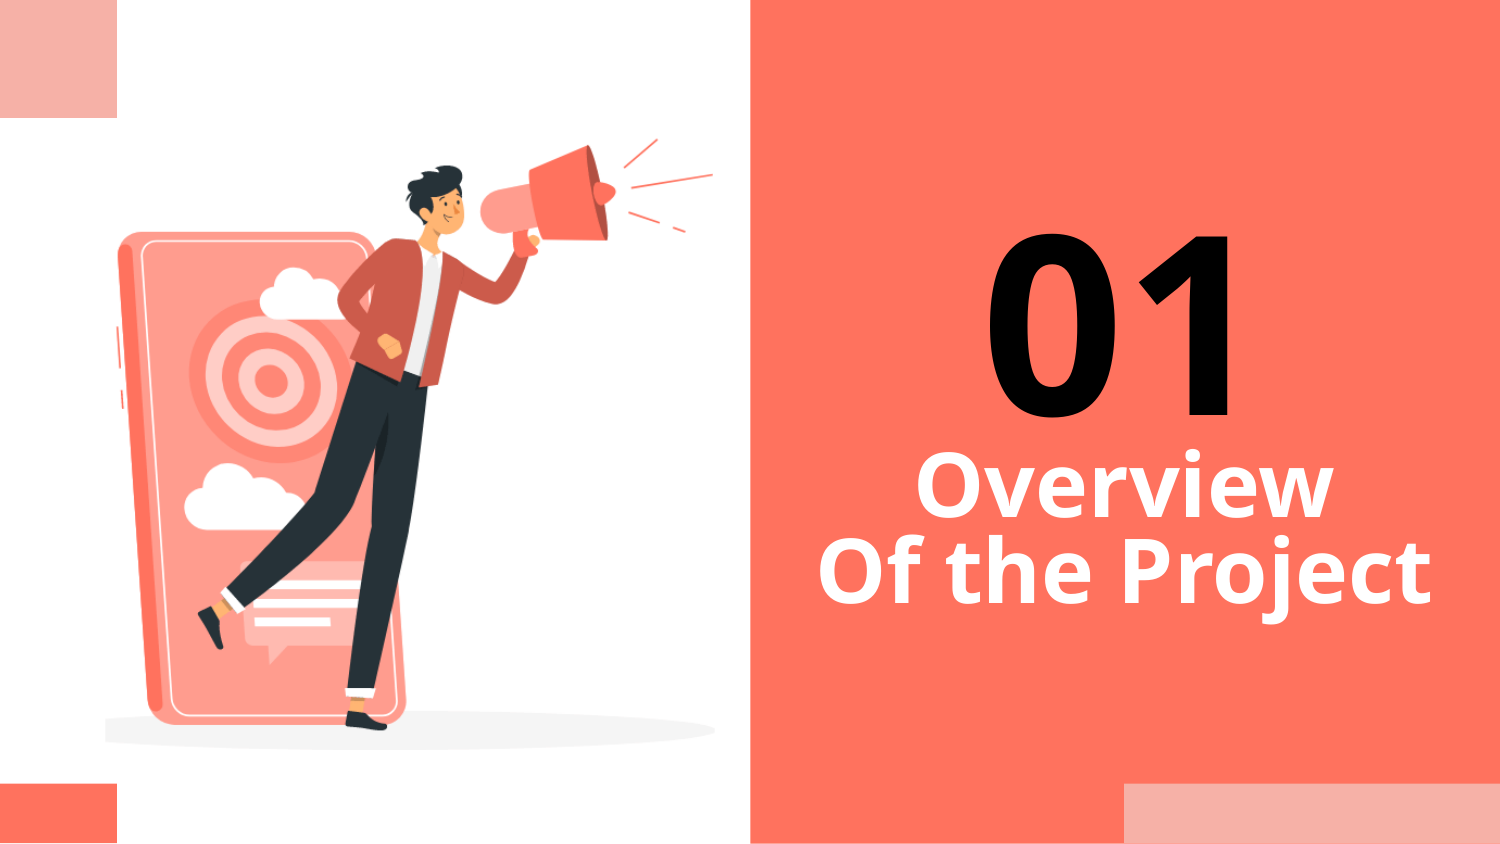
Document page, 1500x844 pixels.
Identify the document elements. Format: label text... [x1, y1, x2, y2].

title Overview Of the Project [793, 480, 1456, 590]
picture [105, 122, 715, 751]
title 01 [949, 156, 1300, 480]
